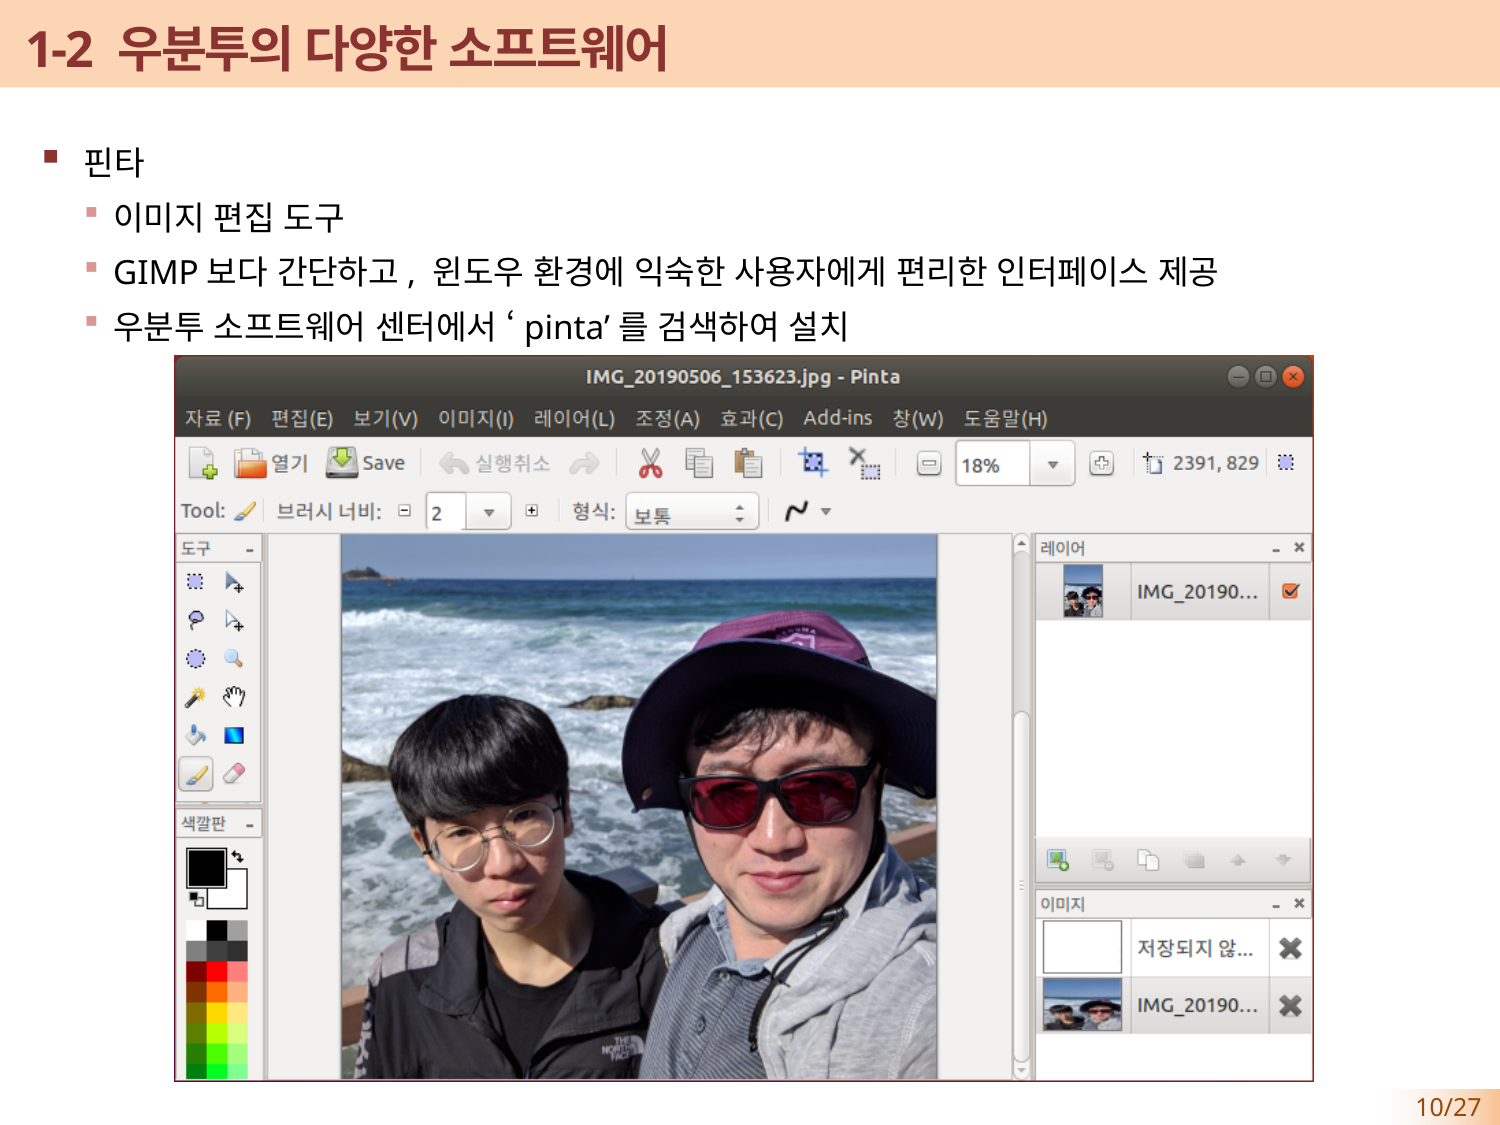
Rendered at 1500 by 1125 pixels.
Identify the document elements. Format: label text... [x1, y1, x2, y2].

title 1-2 우분투의 다양한 소프트웨어 [10, 8, 1260, 87]
list 핀타 이미지 편집 도구 GIMP보다 간단하고, 윈도우 환경에 익숙한 사용자에게 편리한 인터페이스 제공 우분투 소프트웨어 센터에서 ‘pinta’를 검색하여 설치 [10, 126, 1481, 1057]
picture [173, 355, 1314, 1082]
